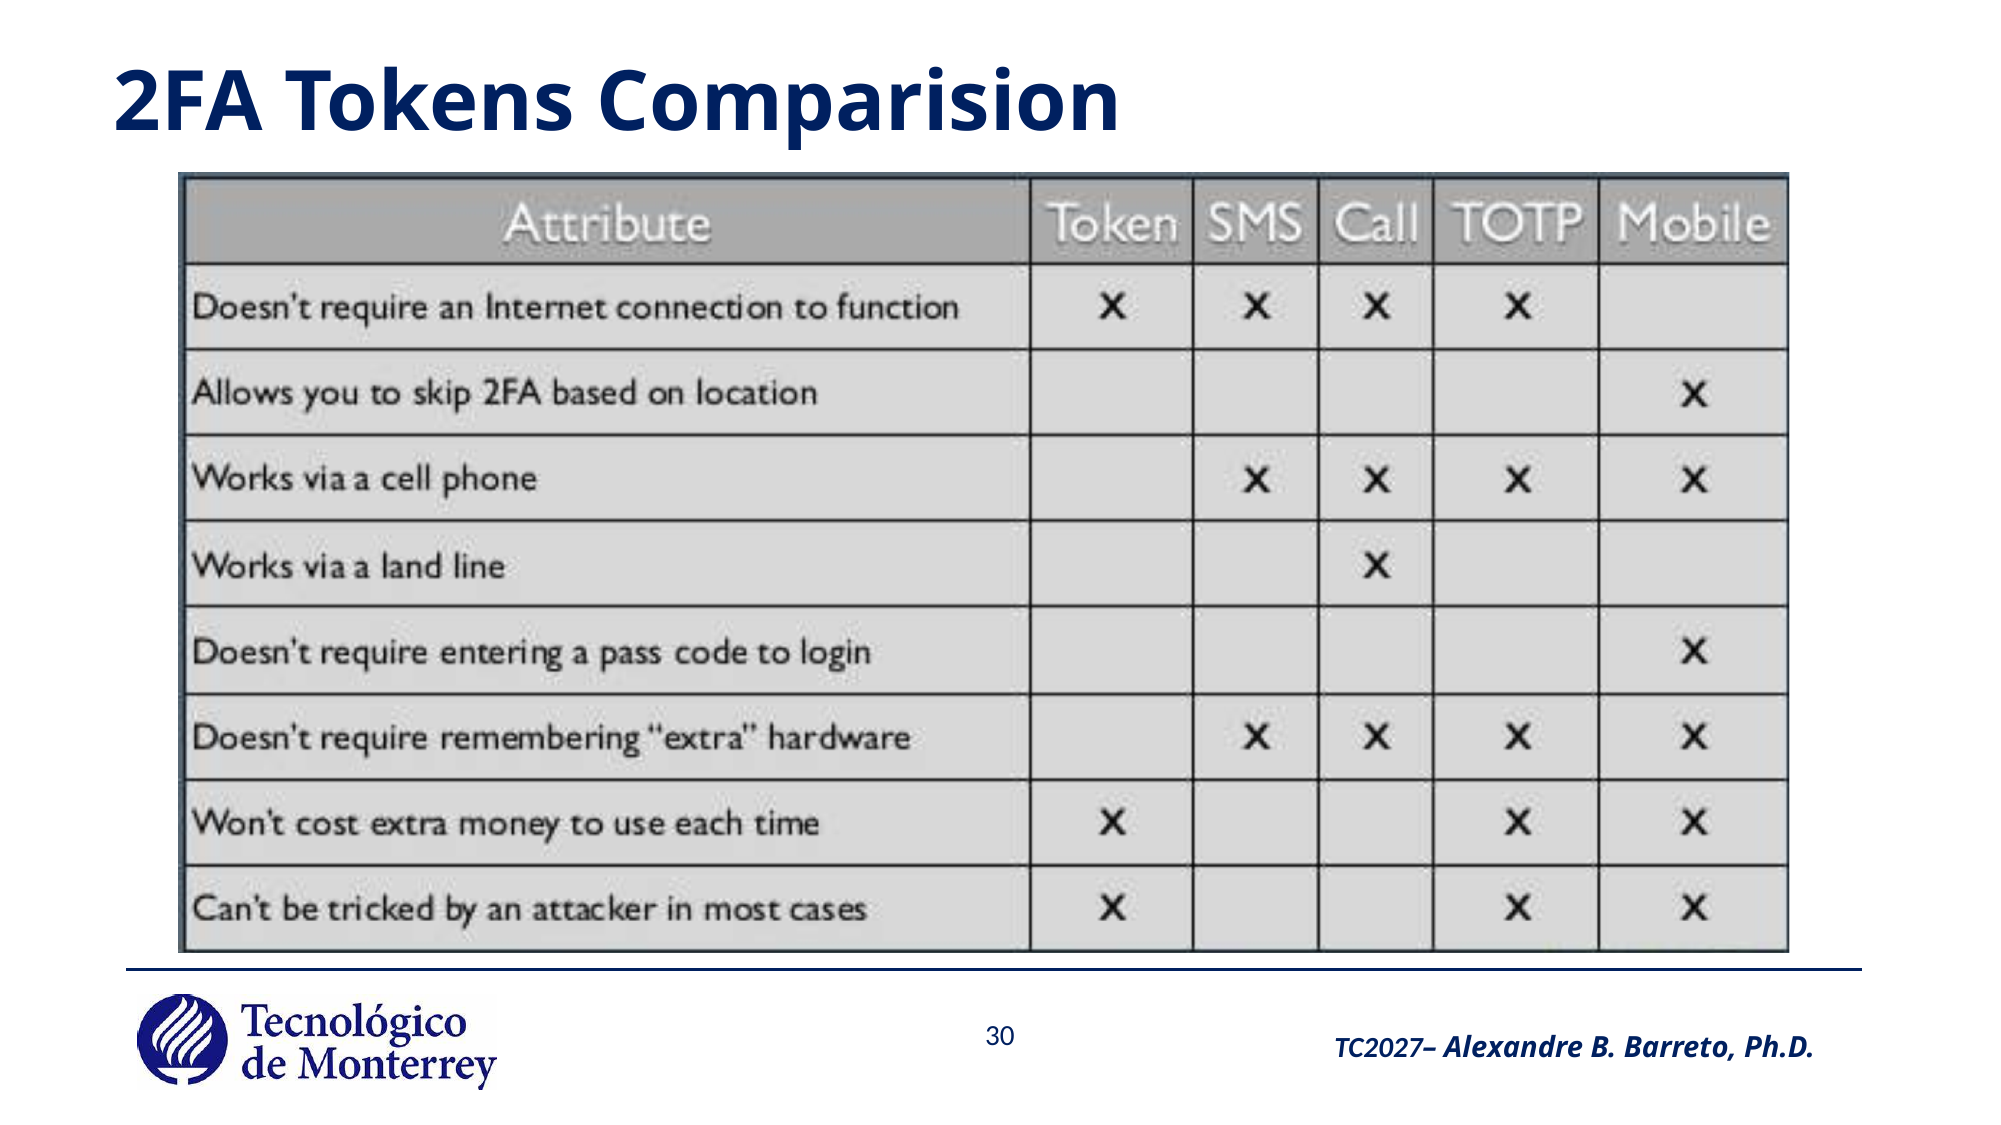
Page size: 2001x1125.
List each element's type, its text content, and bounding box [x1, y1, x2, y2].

title 2FA Tokens Comparision [98, 43, 1824, 163]
picture [178, 172, 1790, 953]
picture [137, 994, 497, 1090]
